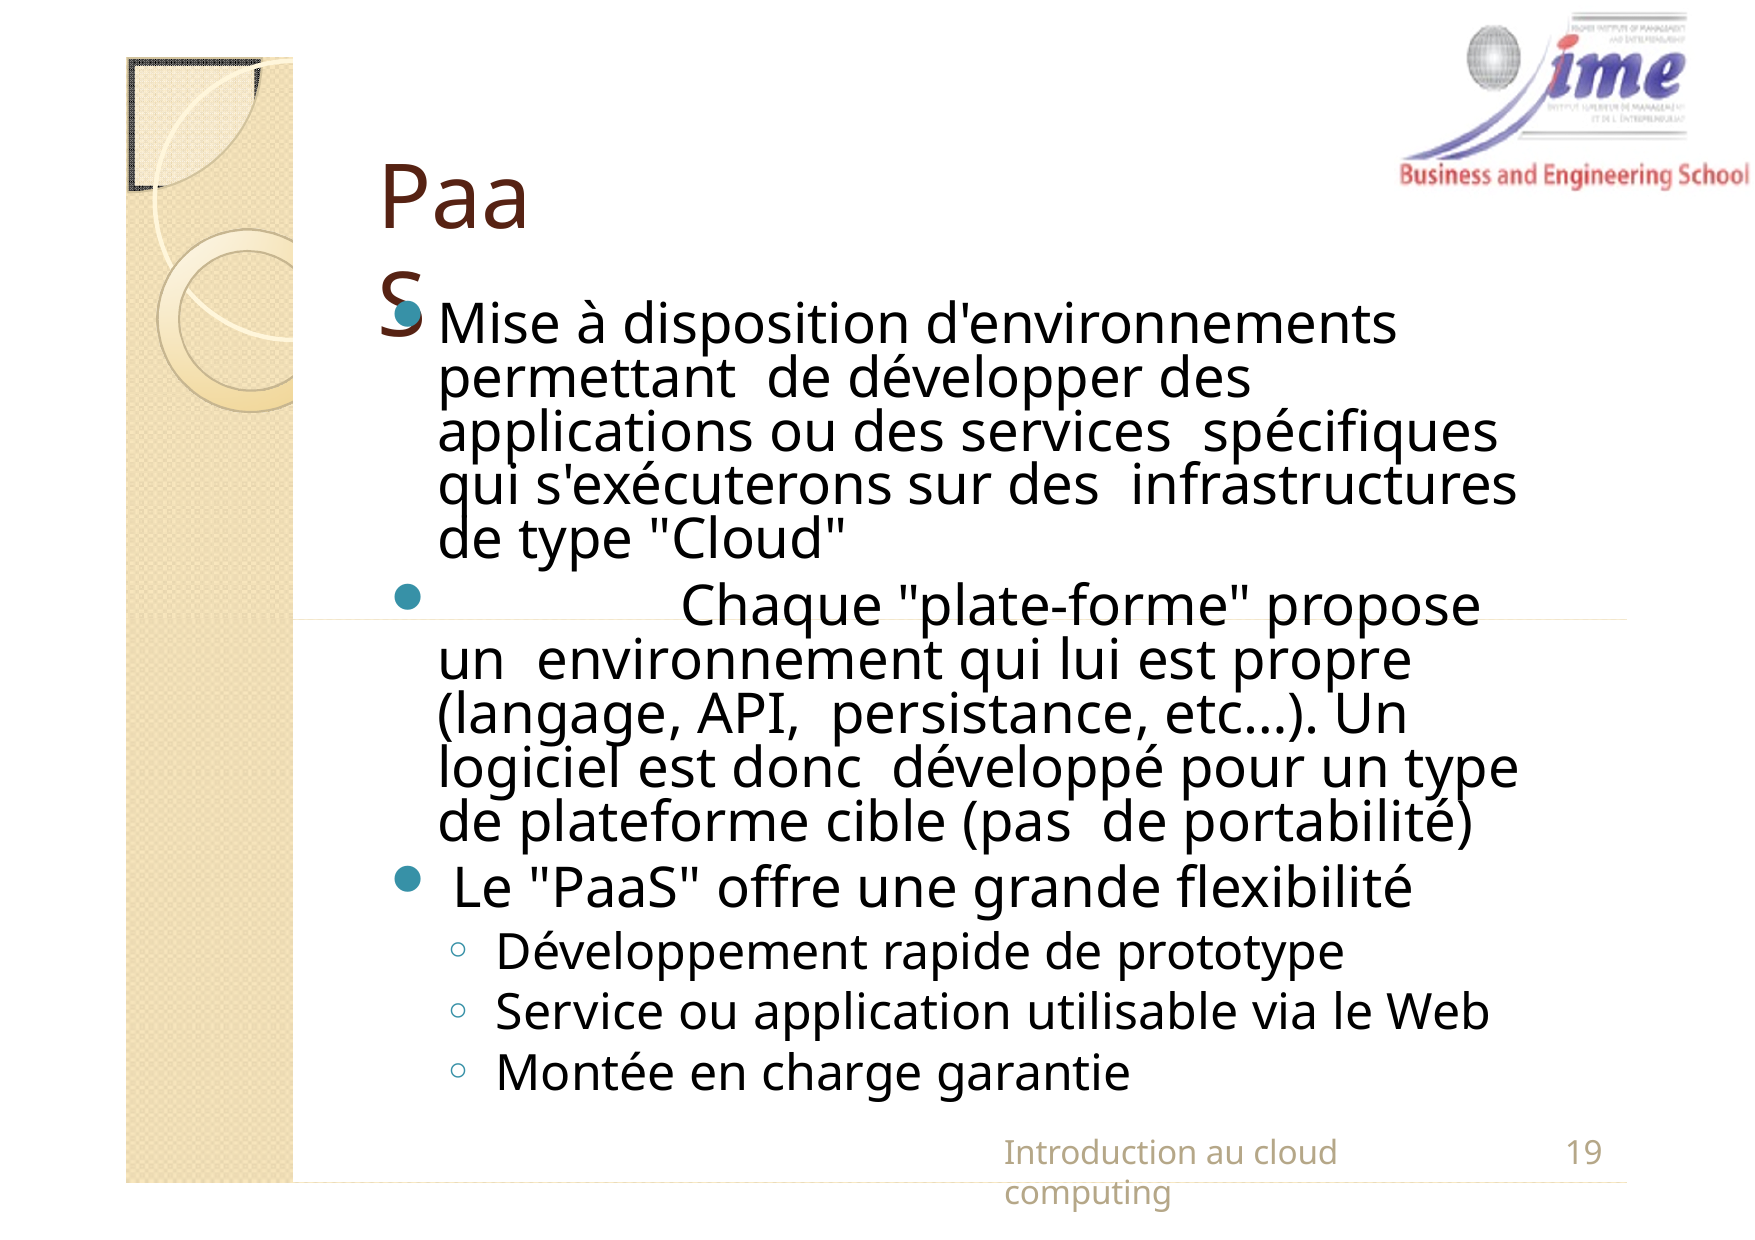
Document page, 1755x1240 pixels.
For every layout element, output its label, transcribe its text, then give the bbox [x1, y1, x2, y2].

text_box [126, 56, 1628, 619]
footer Introduction au cloud computing [1002, 1190, 1481, 1240]
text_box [126, 619, 1628, 1183]
slide_number 19 [1558, 1130, 1667, 1240]
picture [1394, 5, 1755, 201]
